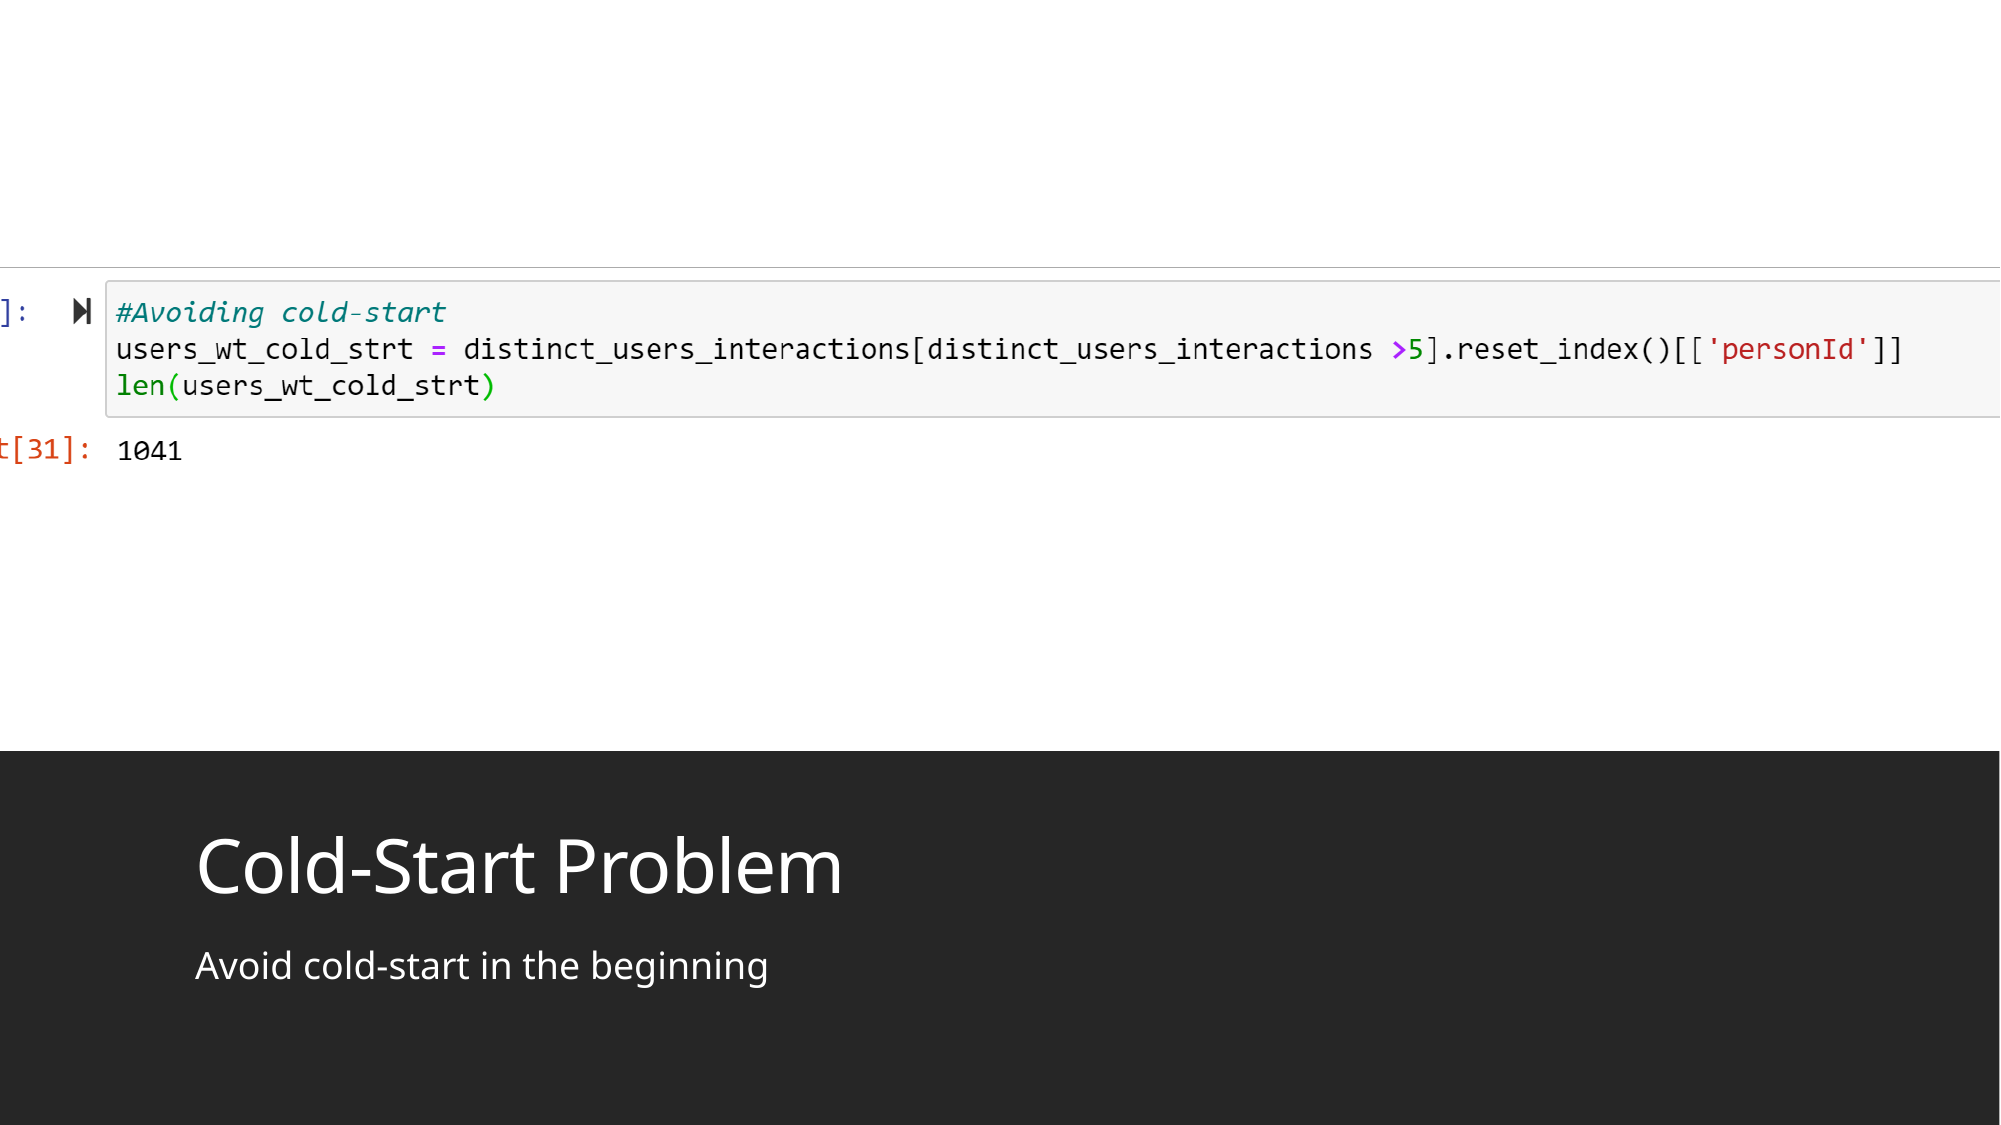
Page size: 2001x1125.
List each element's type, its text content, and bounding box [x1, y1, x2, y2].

picture [0, 267, 2000, 484]
title Cold-Start Problem [180, 787, 1839, 910]
list Avoid cold-start in the beginning [180, 937, 1839, 1038]
